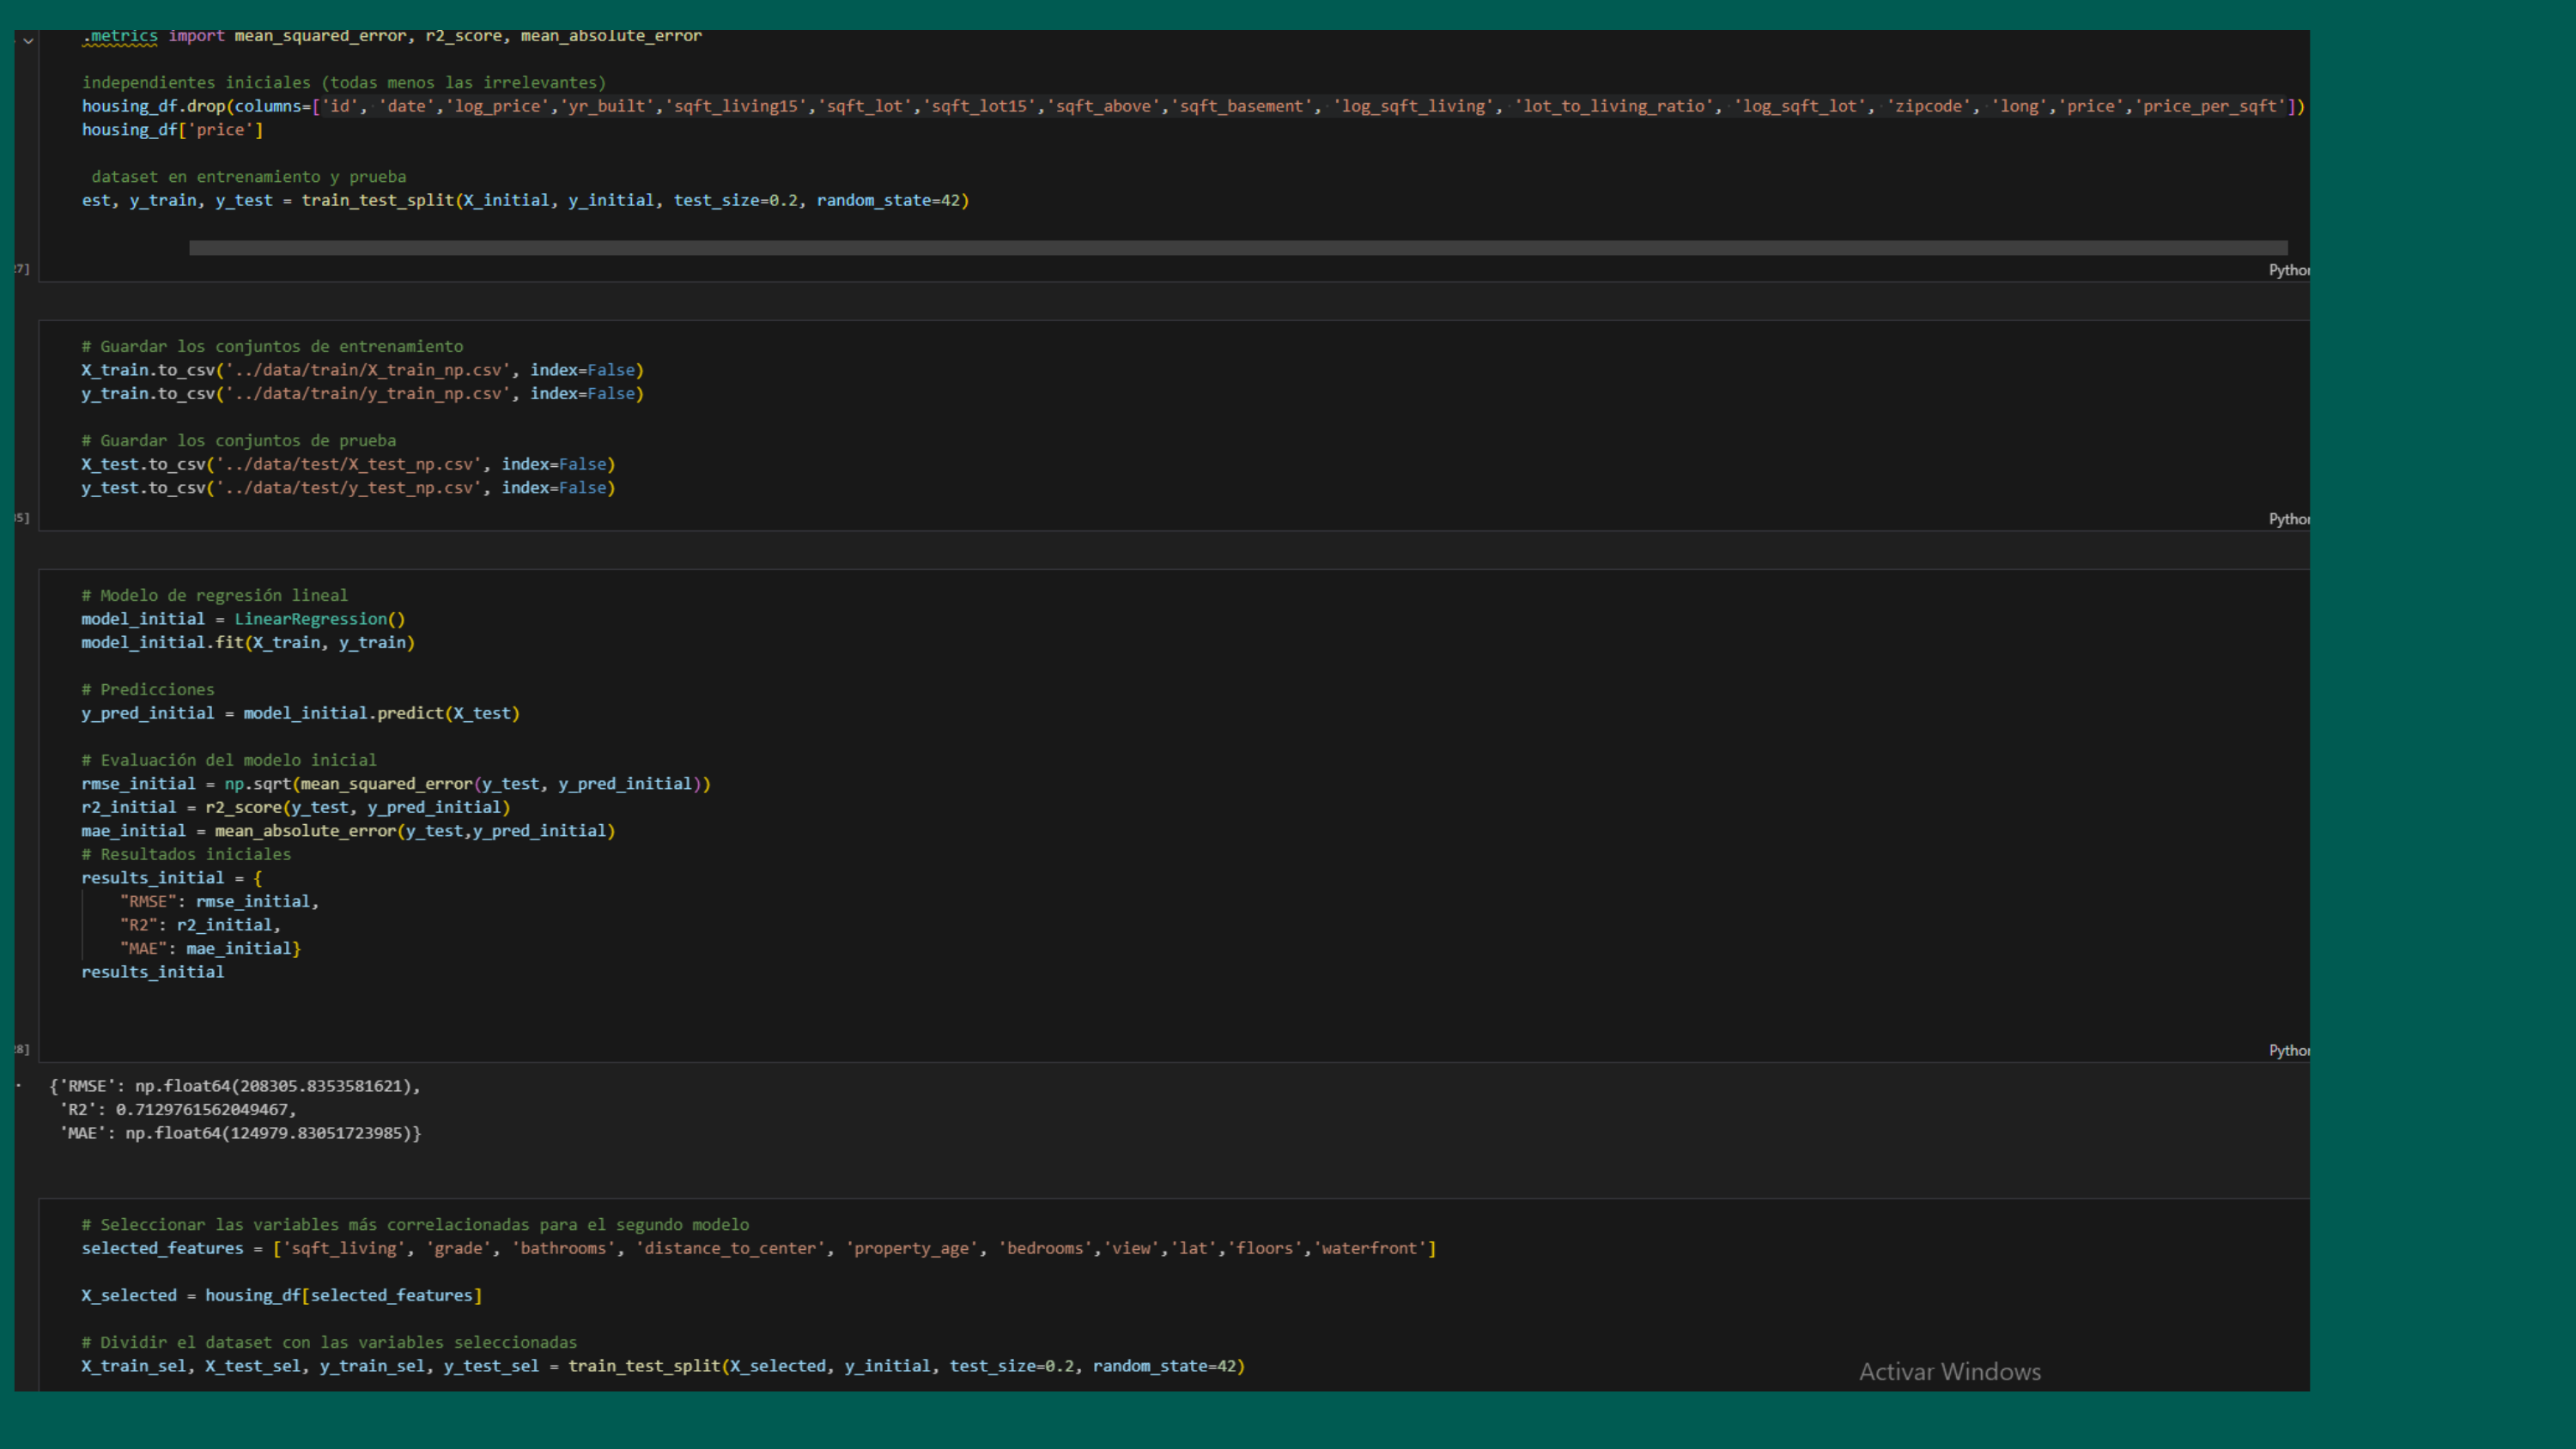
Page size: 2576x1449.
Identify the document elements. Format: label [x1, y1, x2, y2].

text_box [14, 30, 2311, 1391]
